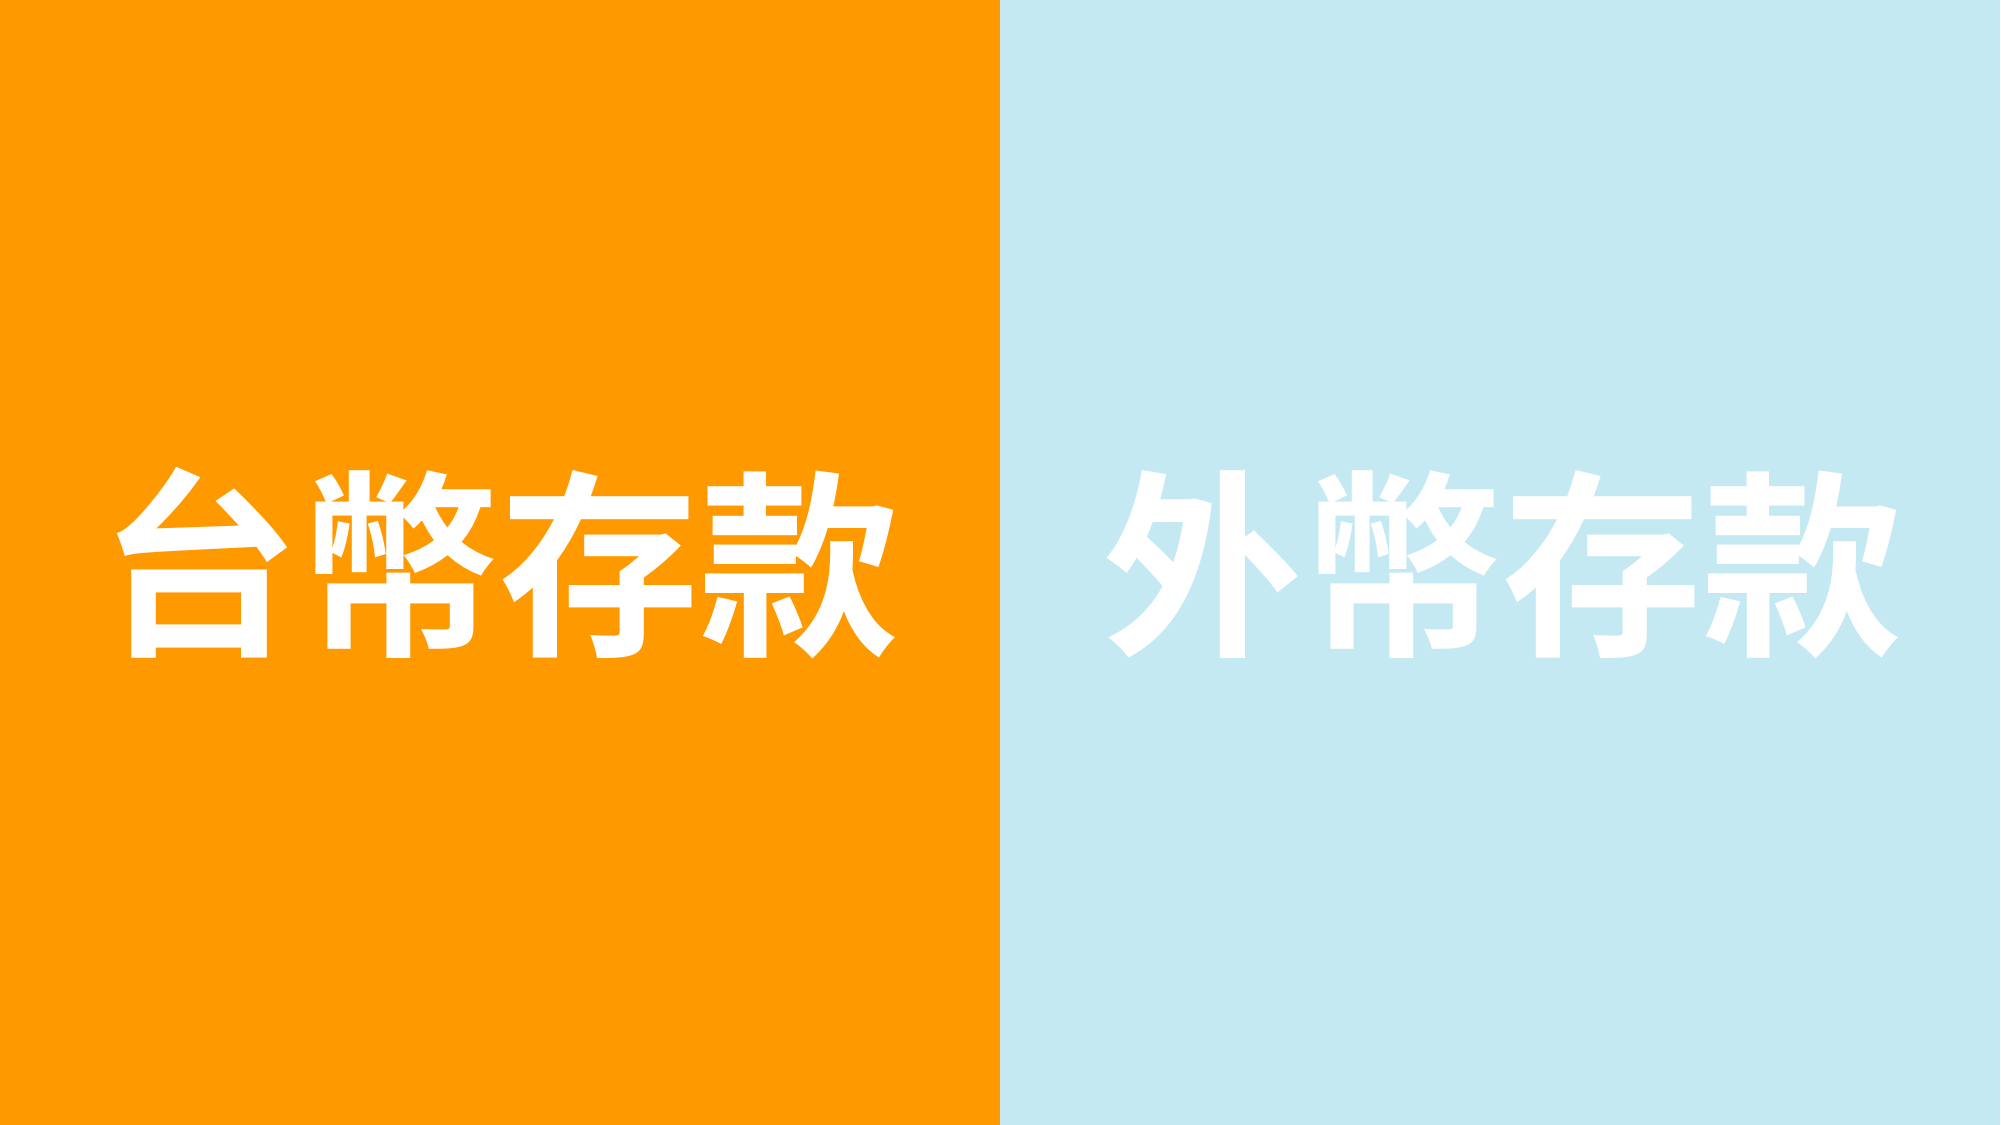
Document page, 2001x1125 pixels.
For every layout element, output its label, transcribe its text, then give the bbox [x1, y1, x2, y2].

text_box 外幣存款 [1053, 432, 1951, 688]
text_box [998, 0, 2000, 1125]
text_box [0, 0, 998, 1125]
text_box 台幣存款 [50, 432, 949, 688]
